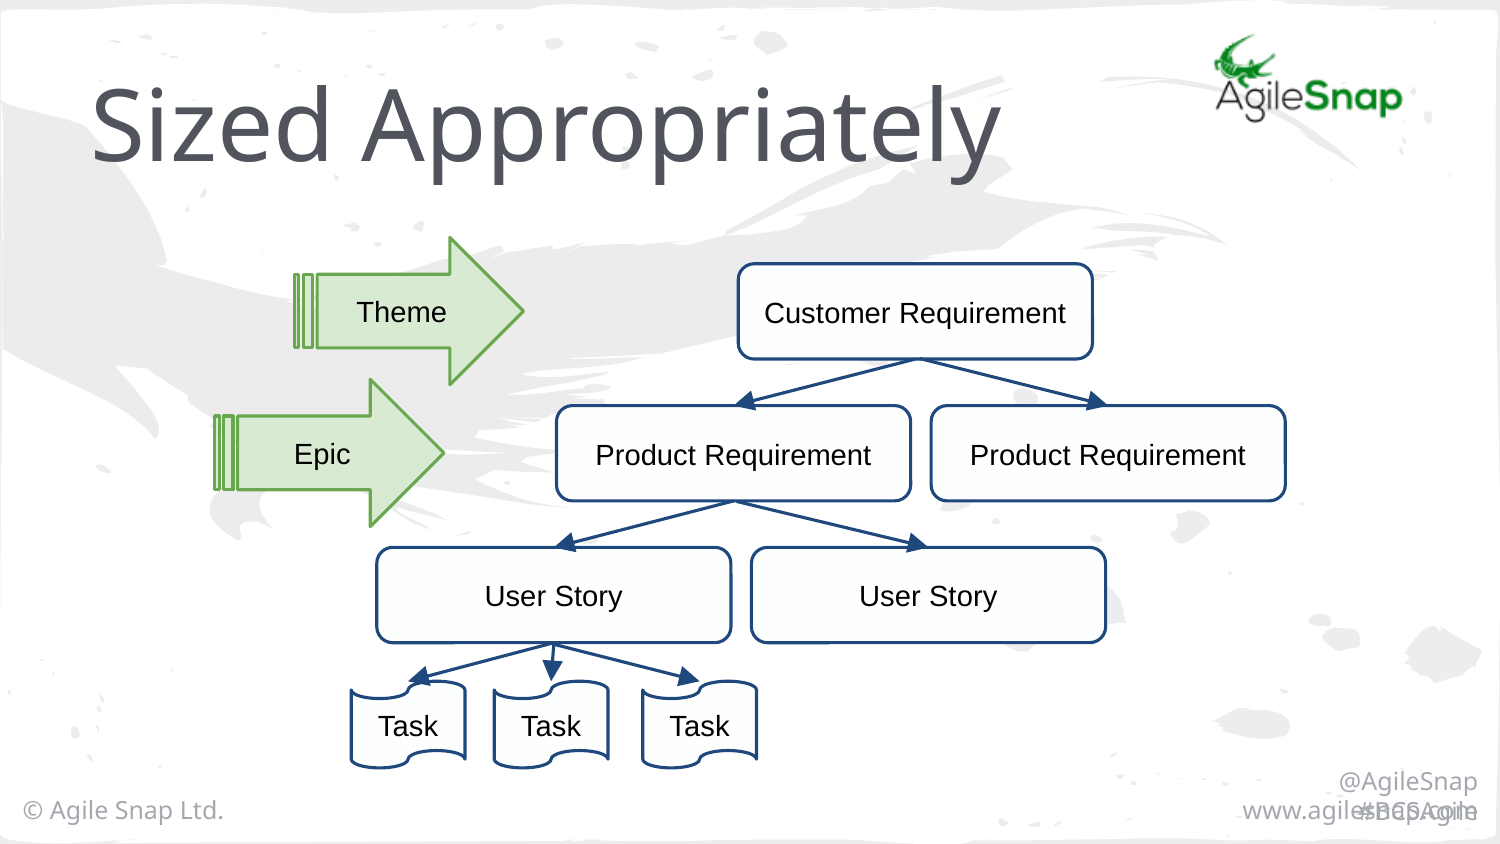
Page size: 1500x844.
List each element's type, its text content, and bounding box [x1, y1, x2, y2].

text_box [553, 500, 734, 548]
text_box User Story [751, 547, 1106, 643]
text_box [407, 642, 550, 691]
text_box Product Requirement [556, 405, 911, 500]
text_box Task [351, 689, 465, 768]
title Sized Appropriately [75, 25, 1425, 197]
text_box Epic [214, 416, 220, 490]
text_box Customer Requirement [738, 263, 1093, 357]
text_box Theme [317, 237, 524, 385]
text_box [554, 644, 700, 691]
text_box Task [642, 681, 757, 768]
text_box Theme [303, 274, 313, 348]
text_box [919, 358, 1109, 406]
text_box User Story [376, 547, 731, 643]
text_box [733, 358, 916, 406]
text_box Task [494, 697, 608, 768]
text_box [736, 501, 929, 548]
text_box Product Requirement [931, 405, 1286, 501]
text_box Epic [223, 416, 233, 490]
text_box Epic [237, 379, 444, 527]
text_box Theme [294, 274, 299, 348]
